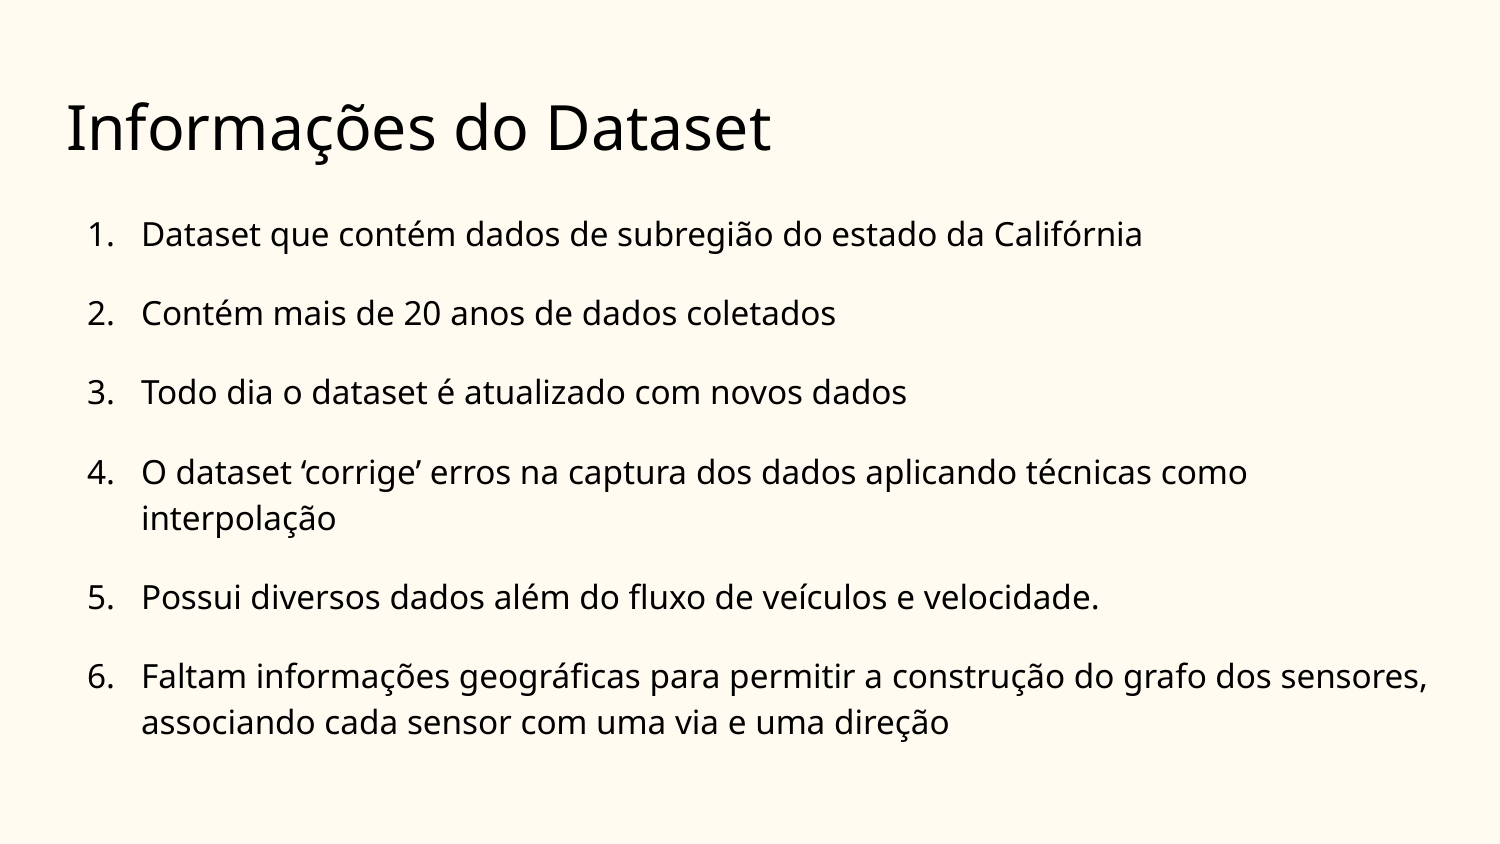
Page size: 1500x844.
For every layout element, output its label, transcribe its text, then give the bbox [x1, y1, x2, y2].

title Informações do Dataset [51, 72, 1449, 174]
list Dataset que contém dados de subregião do estado da Califórnia Contém mais de 20 anos de dados coletados Todo dia o dataset é atualizado com novos dados O dataset ‘corrige’ erros na captura dos dados aplicando técnicas como interpolação Possui diversos dados além do fluxo de veículos e velocidade. Faltam informações geográficas para permitir a construção do grafo dos sensores, associando cada sensor com uma via e uma direção [51, 192, 1449, 750]
